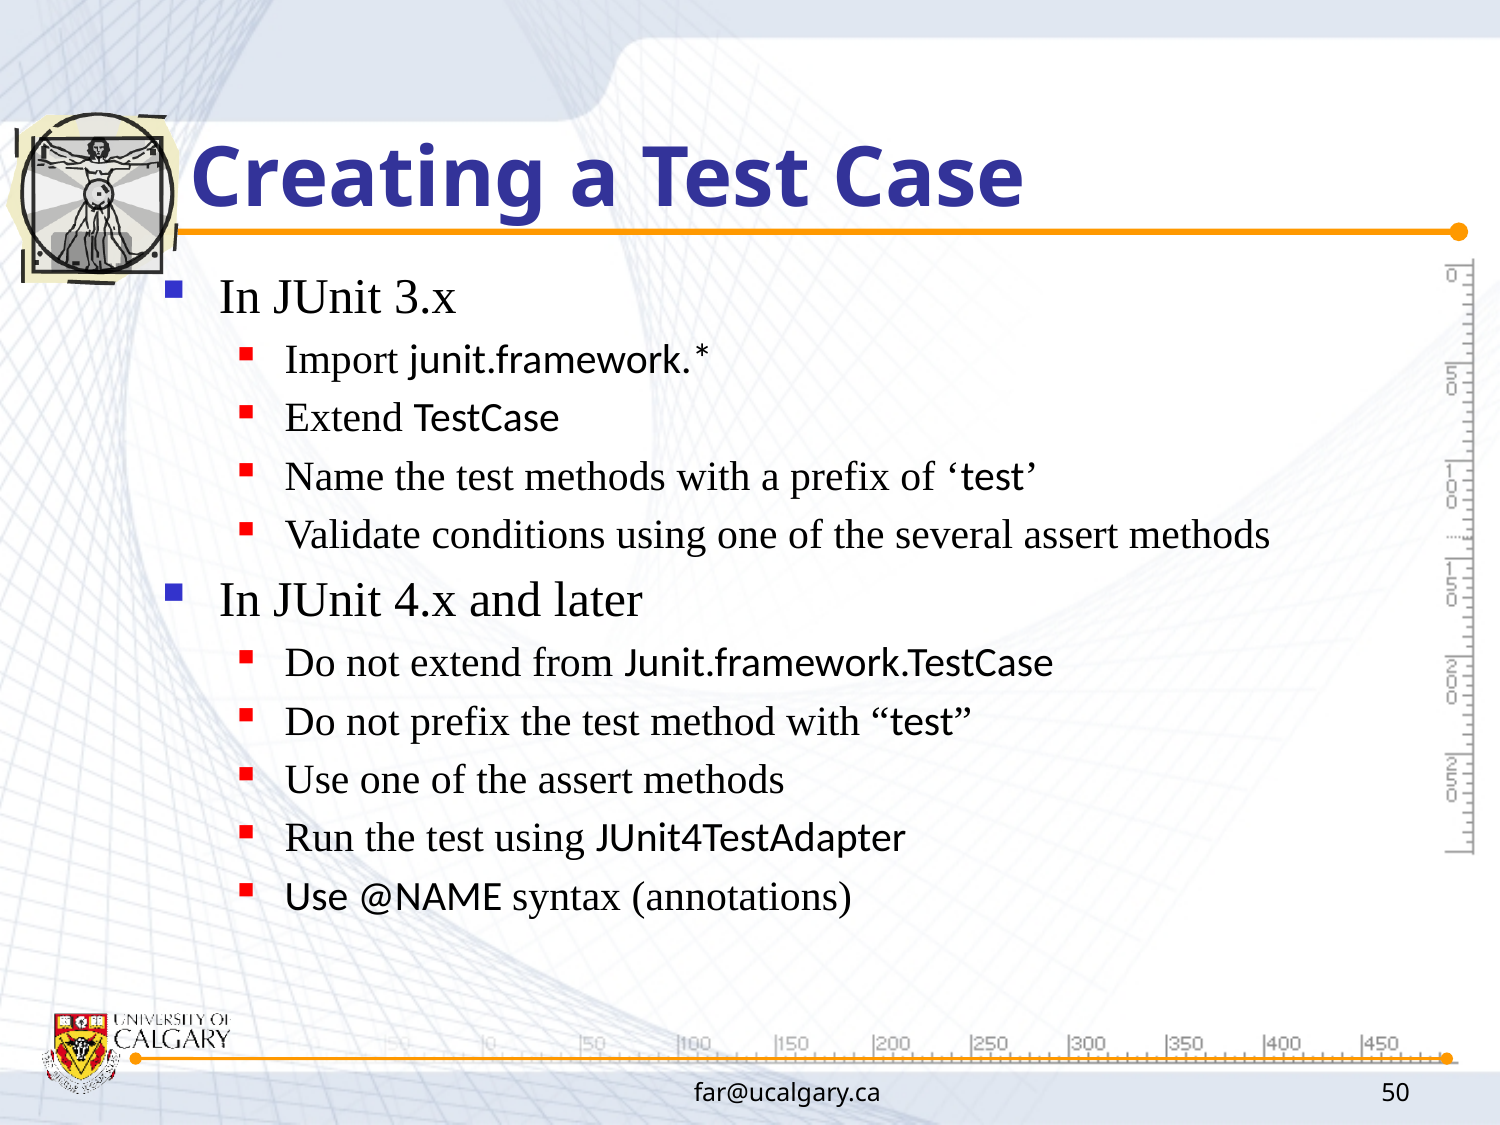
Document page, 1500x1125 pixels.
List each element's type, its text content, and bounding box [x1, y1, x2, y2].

footer far@ucalgary.ca [549, 1051, 1026, 1118]
title Creating a Test Case [174, 42, 1468, 231]
picture [0, 0, 1500, 1125]
list In JUnit 3.x Import junit.framework.* Extend TestCase Name the test methods with a prefix of ‘test’ Validate conditions using one of the several assert methods In JUnit 4.x and later Do not extend from Junit.framework.TestCase Do not prefix the test method with “test” Use one of the assert methods Run the test using JUnit4TestAdapter Use @NAME syntax (annotations) [147, 255, 1461, 1000]
slide_number 50 [1112, 1051, 1426, 1118]
